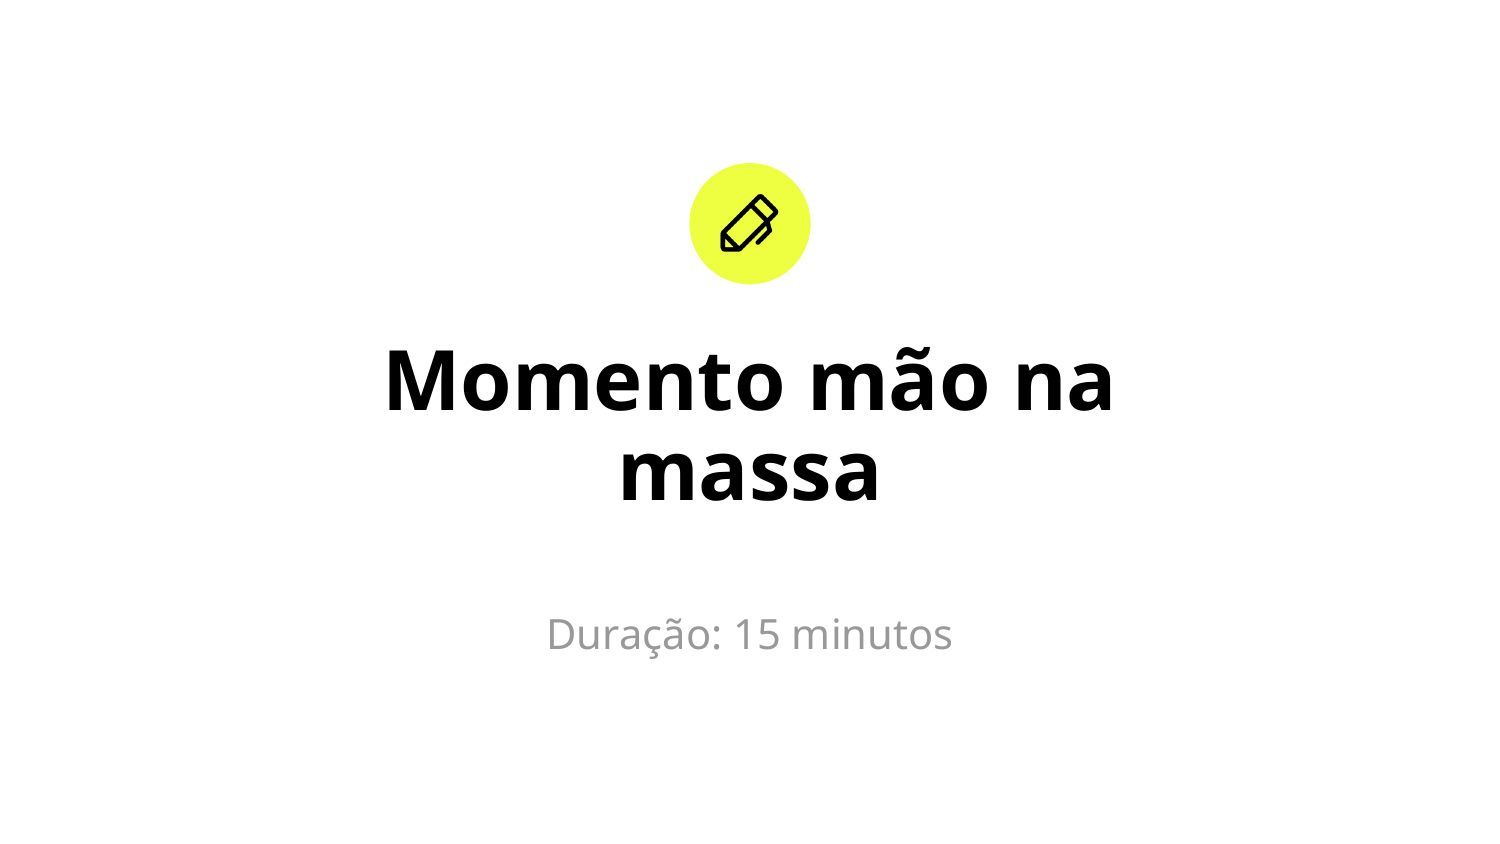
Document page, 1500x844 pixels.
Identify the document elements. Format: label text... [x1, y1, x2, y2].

text_box Momento mão na massa [239, 323, 1261, 534]
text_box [689, 162, 811, 285]
text_box Duração: 15 minutos [161, 592, 1339, 673]
